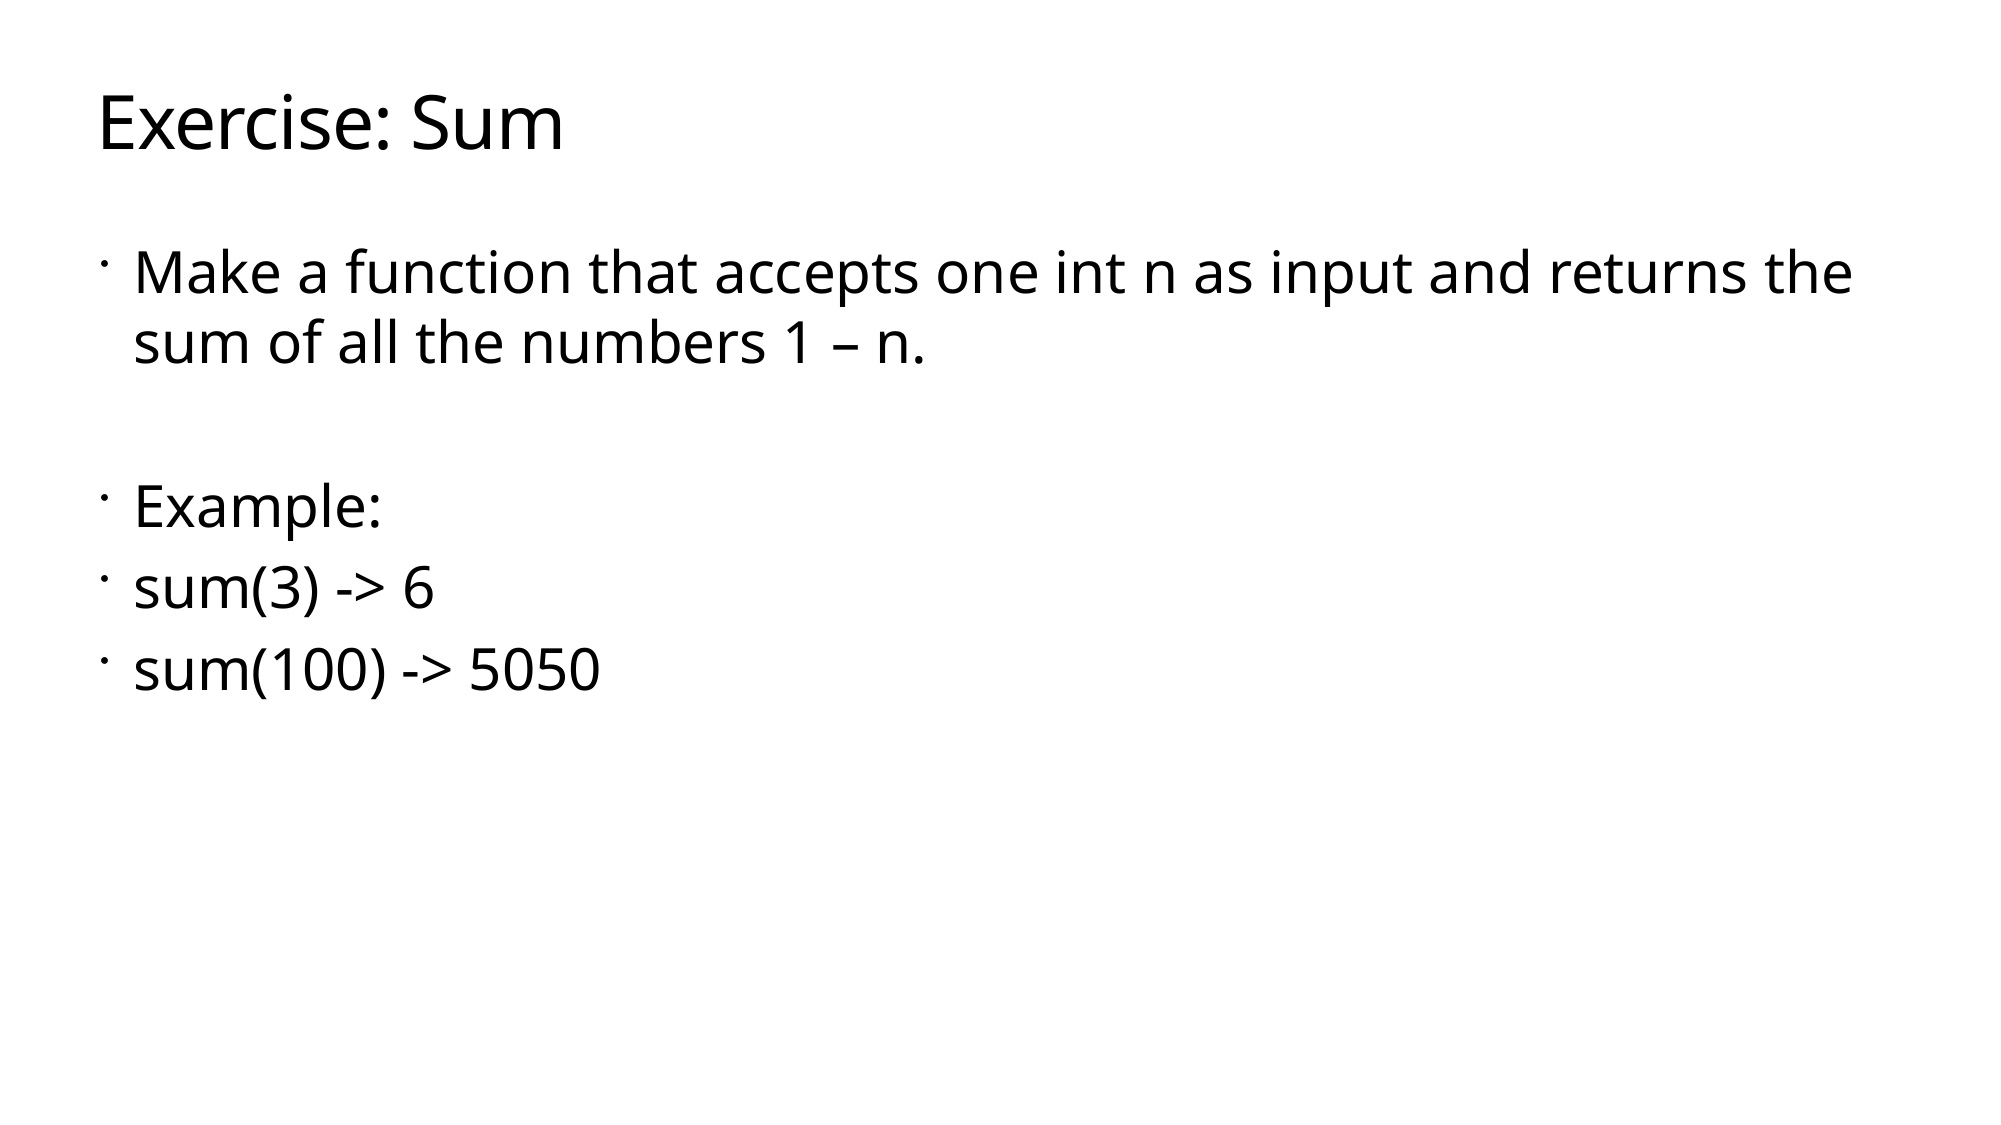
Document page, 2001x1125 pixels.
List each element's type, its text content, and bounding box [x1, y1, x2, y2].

title Exercise: Sum [96, 75, 1904, 166]
list Make a function that accepts one int n as input and returns the sum of all the numbers 1 – n. Example: sum(3) -> 6 sum(100) -> 5050 [95, 235, 1904, 717]
